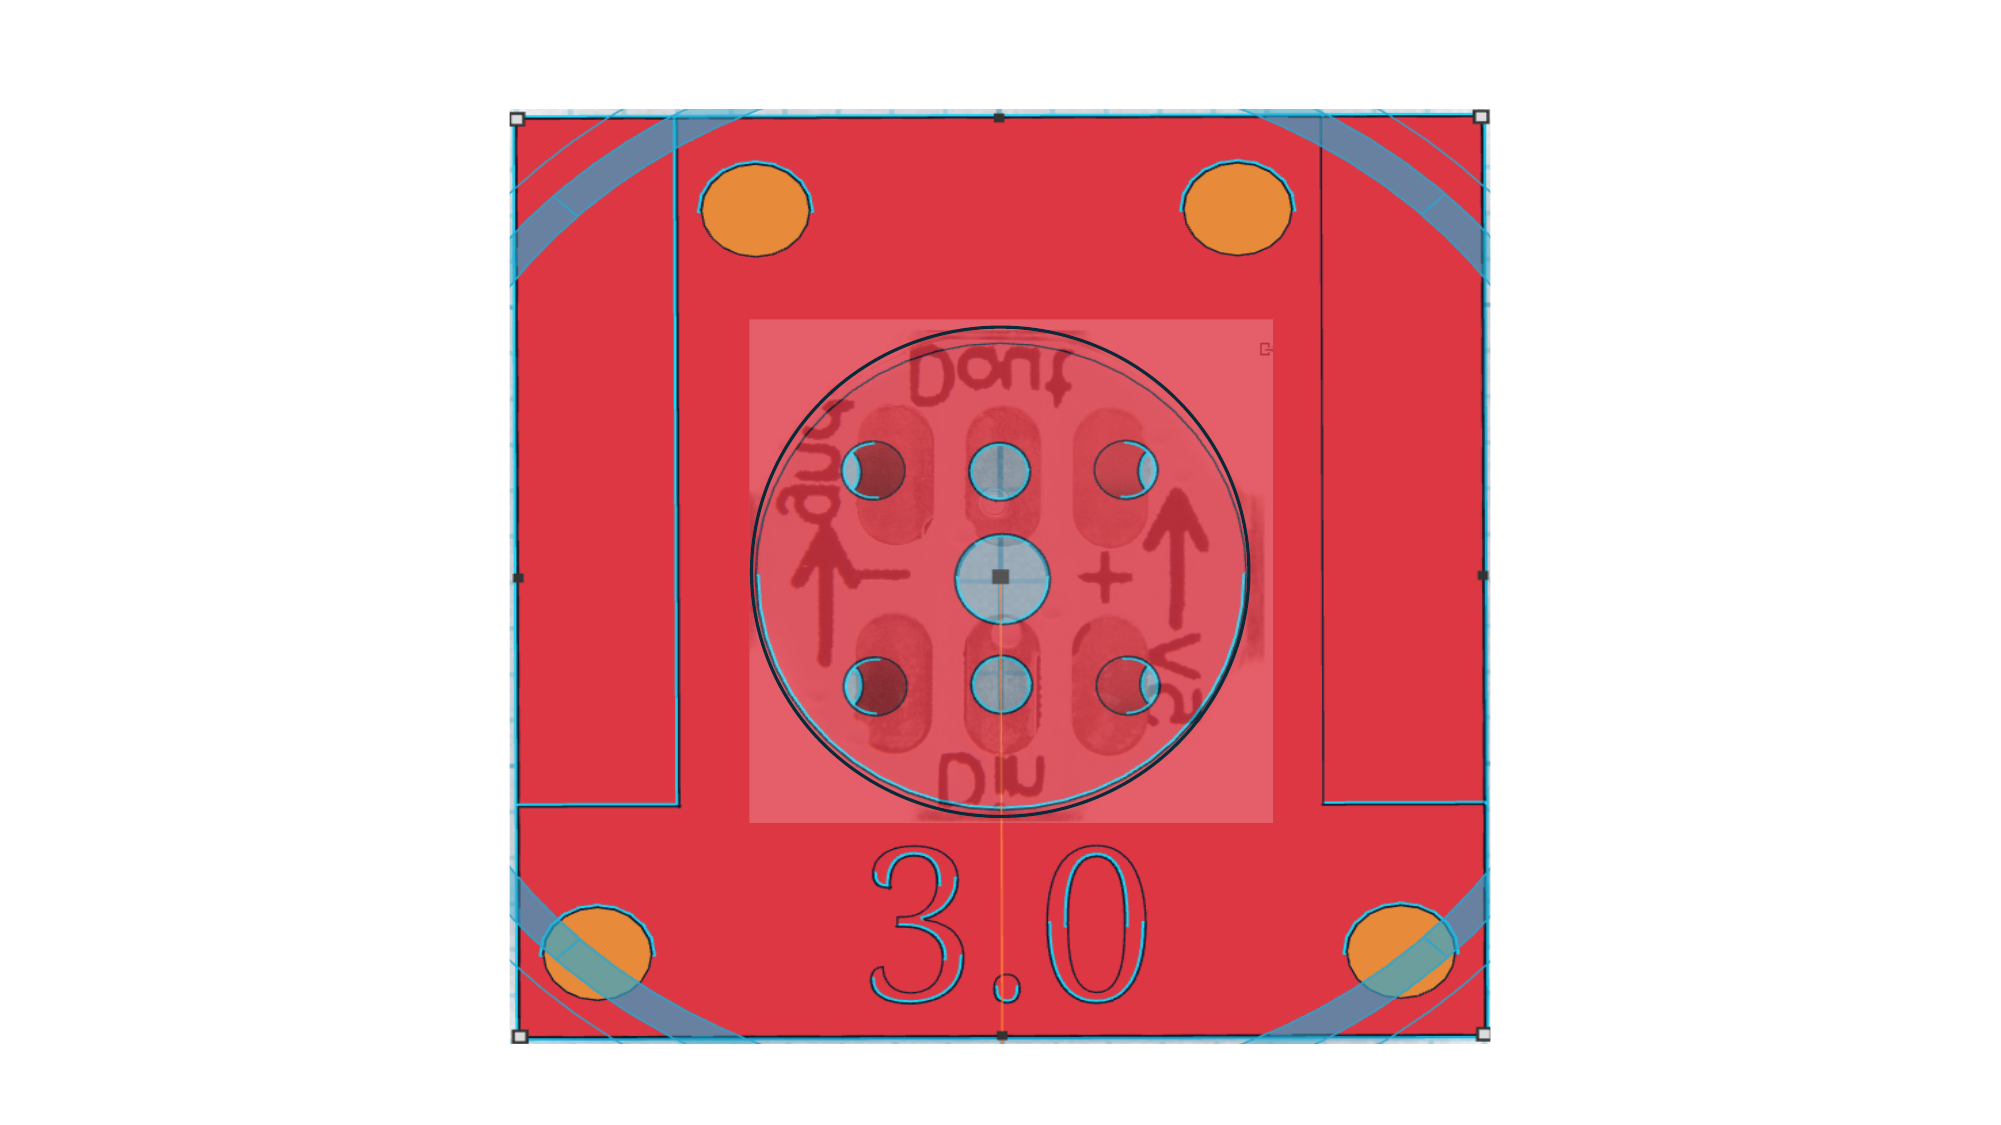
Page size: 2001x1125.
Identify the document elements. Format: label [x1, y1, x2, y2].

text_box [747, 318, 1274, 824]
picture [509, 109, 1491, 1044]
